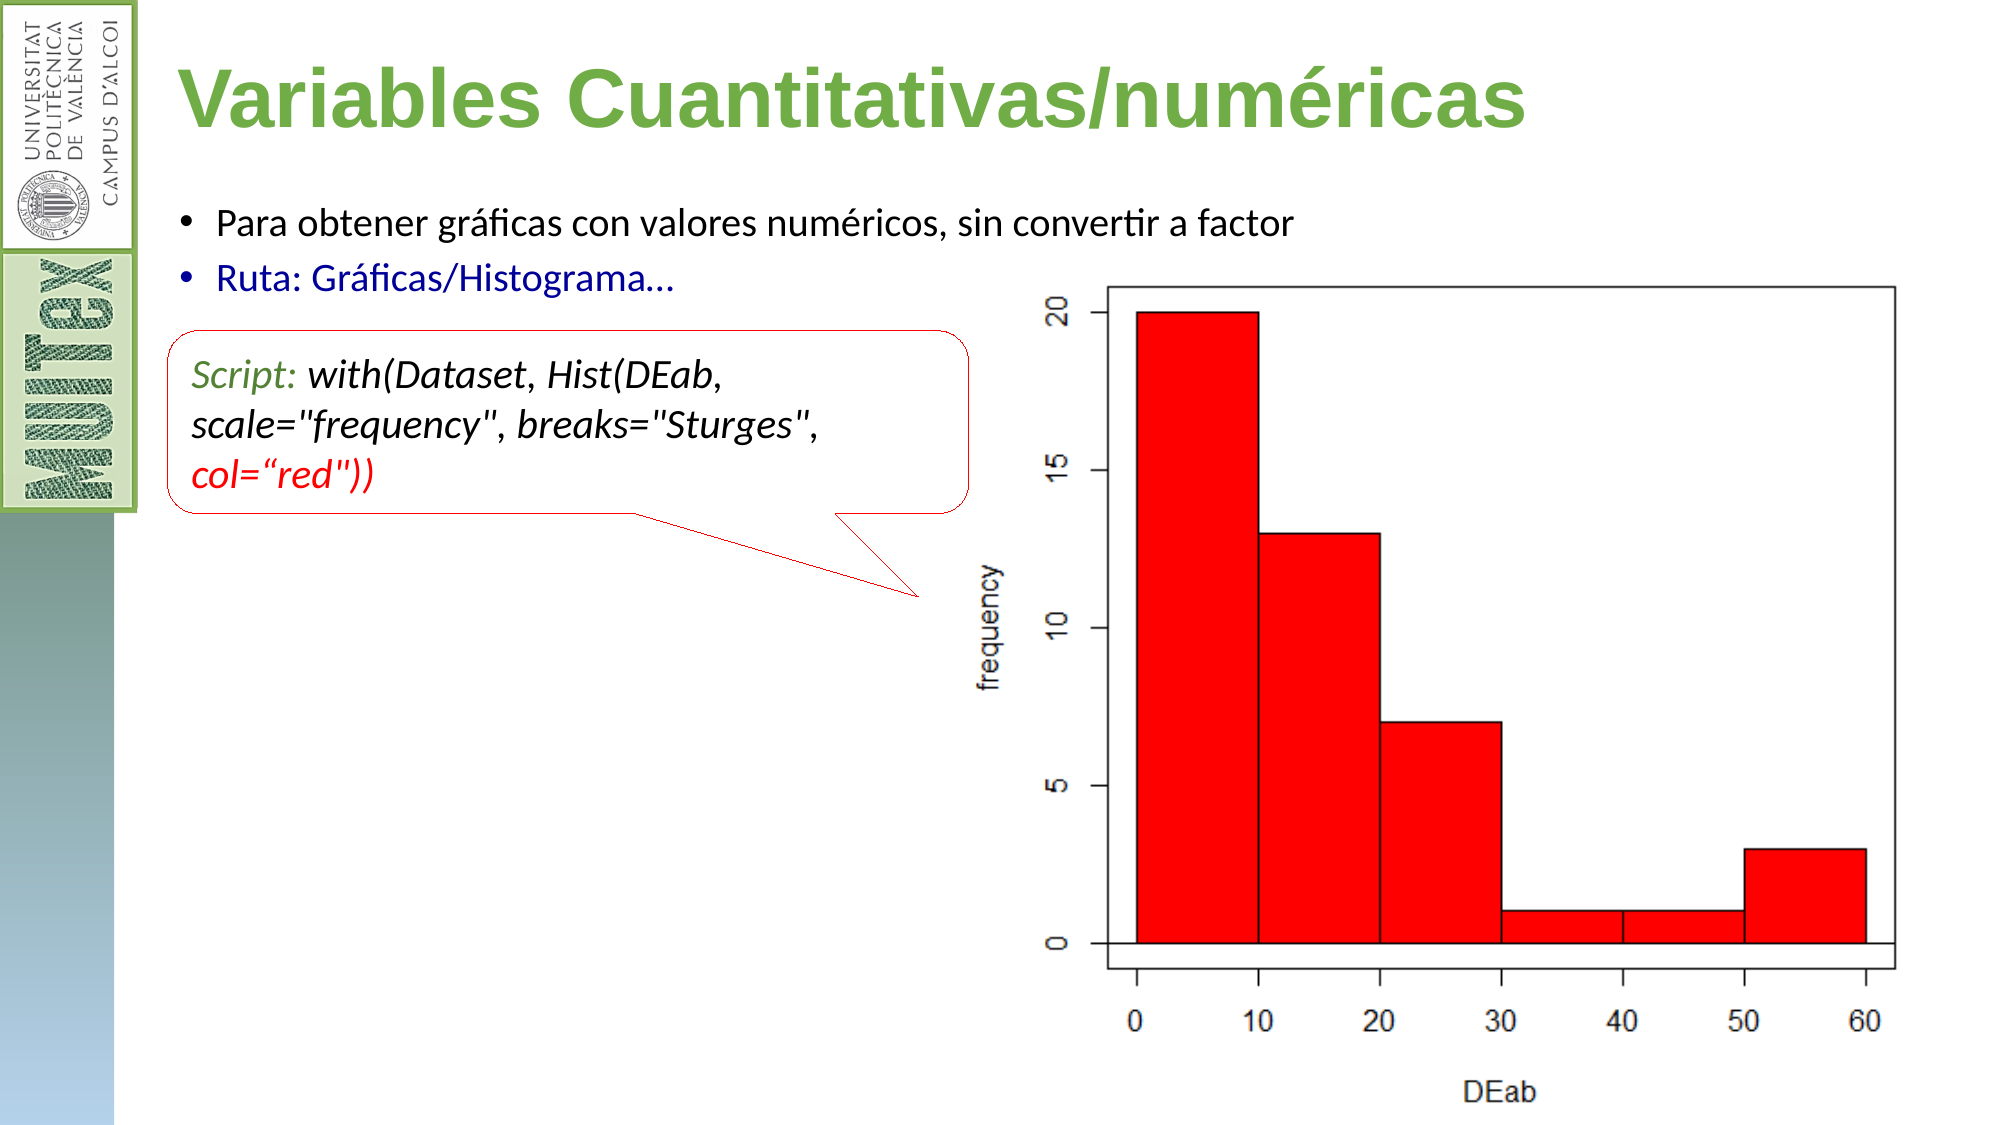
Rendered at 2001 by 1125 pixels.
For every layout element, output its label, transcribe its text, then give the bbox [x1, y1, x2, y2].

picture [0, 0, 342, 524]
title Variables Cuantitativas/numéricas [139, 24, 1863, 173]
text_box [0, 525, 115, 1125]
list Para obtener gráficas con valores numéricos, sin convertir a factor Ruta: Gráficas/Histograma… [342, 194, 1854, 309]
picture [966, 264, 1969, 1113]
text_box Script: with(Dataset, Hist(DEab, scale="frequency", breaks="Sturges", col=“red")) [167, 330, 966, 597]
